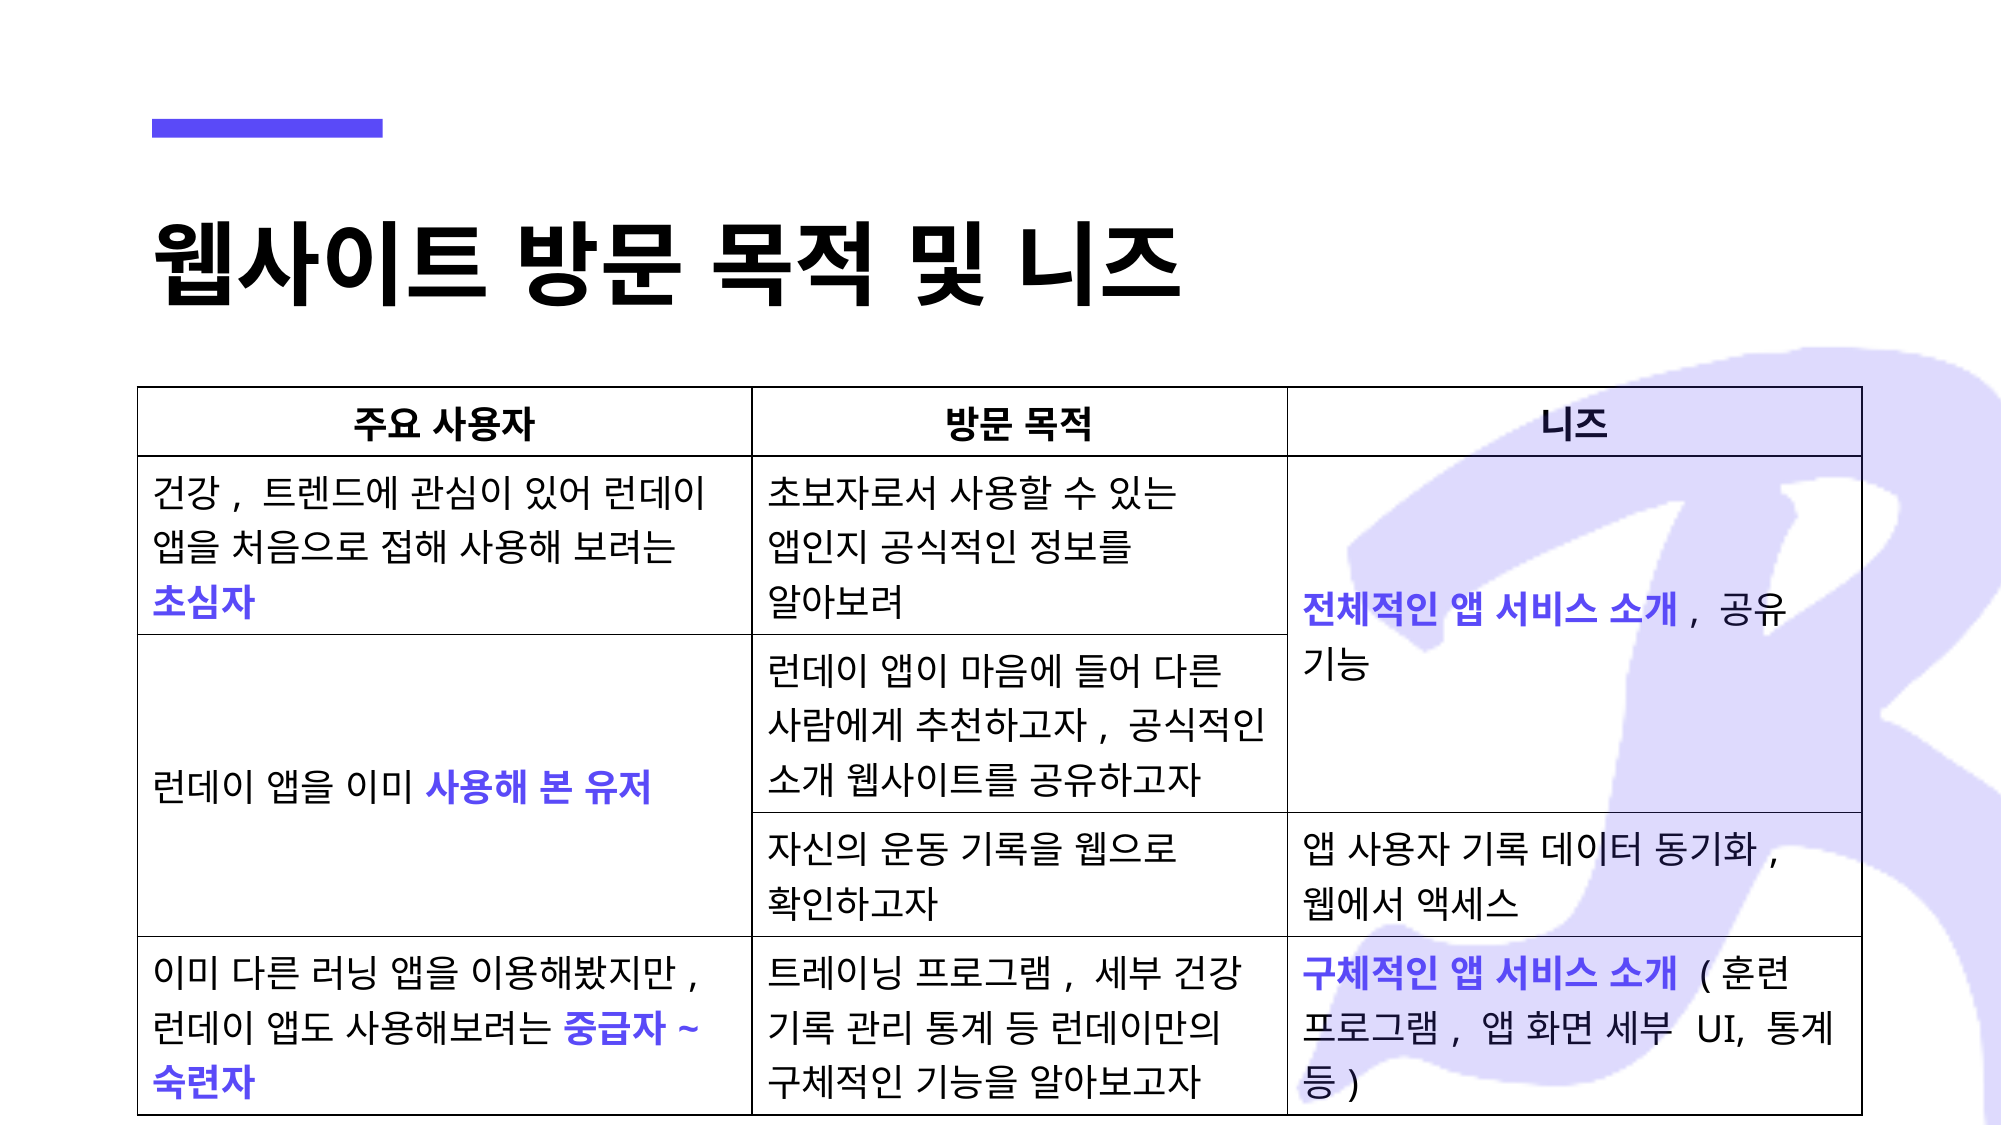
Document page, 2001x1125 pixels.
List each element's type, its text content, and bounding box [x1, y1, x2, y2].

table_cell 트레이닝 프로그램, 세부 건강 기록 관리 통계 등 런데이만의 구체적인 기능을 알아보고자 [753, 937, 1287, 1114]
title 웹사이트 방문 목적 및 니즈 [137, 183, 1863, 342]
table_header 방문 목적 [753, 388, 1287, 455]
table_cell 건강, 트렌드에 관심이 있어 런데이 앱을 처음으로 접해 사용해 보려는 초심자 [138, 457, 751, 634]
table_cell 초보자로서 사용할 수 있는 앱인지 공식적인 정보를 알아보려 [753, 457, 1287, 634]
picture [1290, 341, 2000, 1125]
table_cell 자신의 운동 기록을 웹으로 확인하고자 [753, 813, 1287, 936]
table_header 주요 사용자 [138, 388, 751, 455]
text_box [151, 118, 384, 139]
table_cell 런데이 앱을 이미 사용해 본 유저 [138, 635, 751, 936]
table_cell 런데이 앱이 마음에 들어 다른 사람에게 추천하고자, 공식적인 소개 웹사이트를 공유하고자 [753, 635, 1287, 812]
table_cell 이미 다른 러닝 앱을 이용해봤지만, 런데이 앱도 사용해보려는 중급자~숙련자 [138, 937, 751, 1114]
